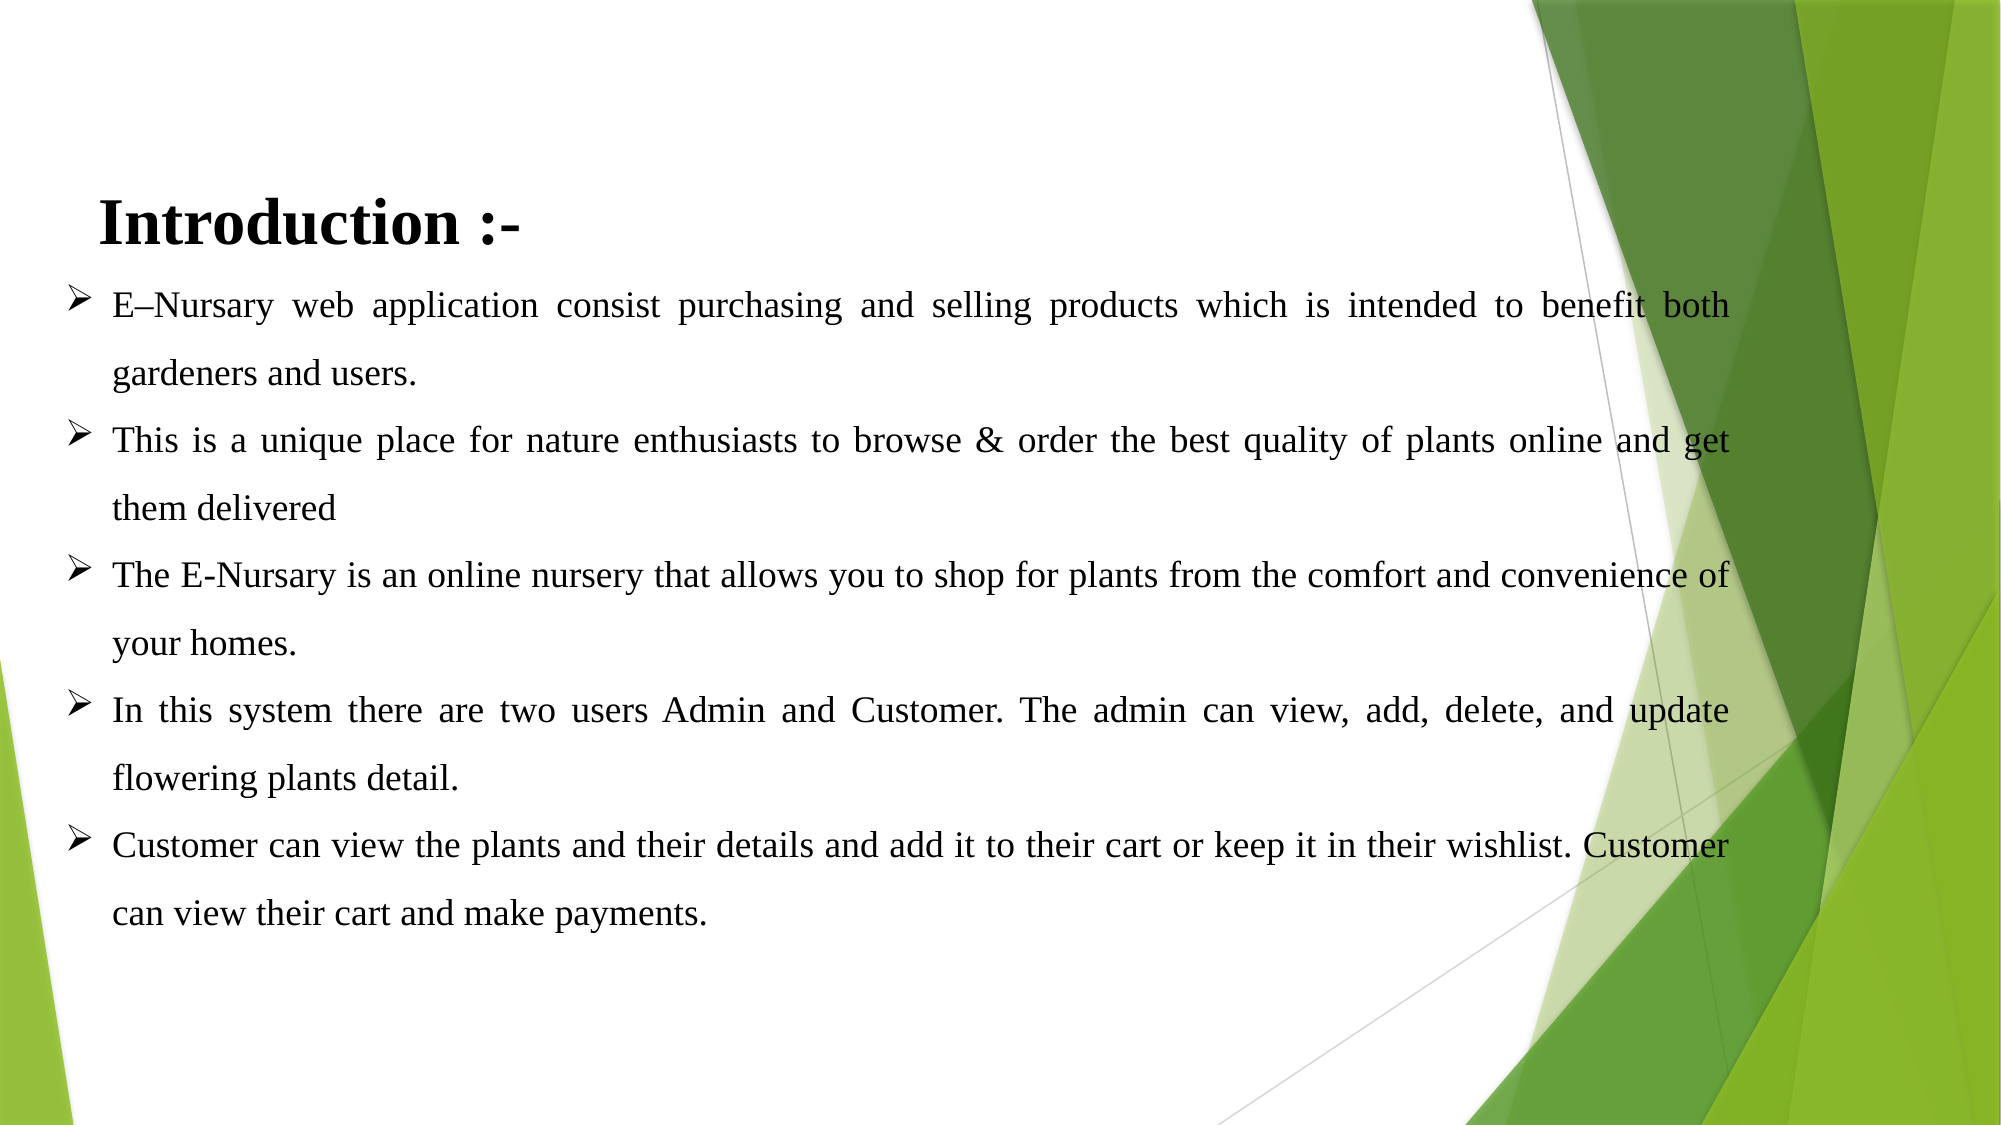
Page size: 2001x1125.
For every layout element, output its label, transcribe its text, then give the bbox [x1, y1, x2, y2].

text_box Introduction :- E–Nursary web application consist purchasing and selling products which is intended to benefit both gardeners and users. This is a unique place for nature enthusiasts to browse & order the best quality of plants online and get them delivered The E-Nursary is an online nursery that allows you to shop for plants from the comfort and convenience of your homes. In this system there are two users Admin and Customer. The admin can view, add, delete, and update flowering plants detail. Customer can view the plants and their details and add it to their cart or keep it in their wishlist. Customer can view their cart and make payments. [50, 130, 1747, 941]
